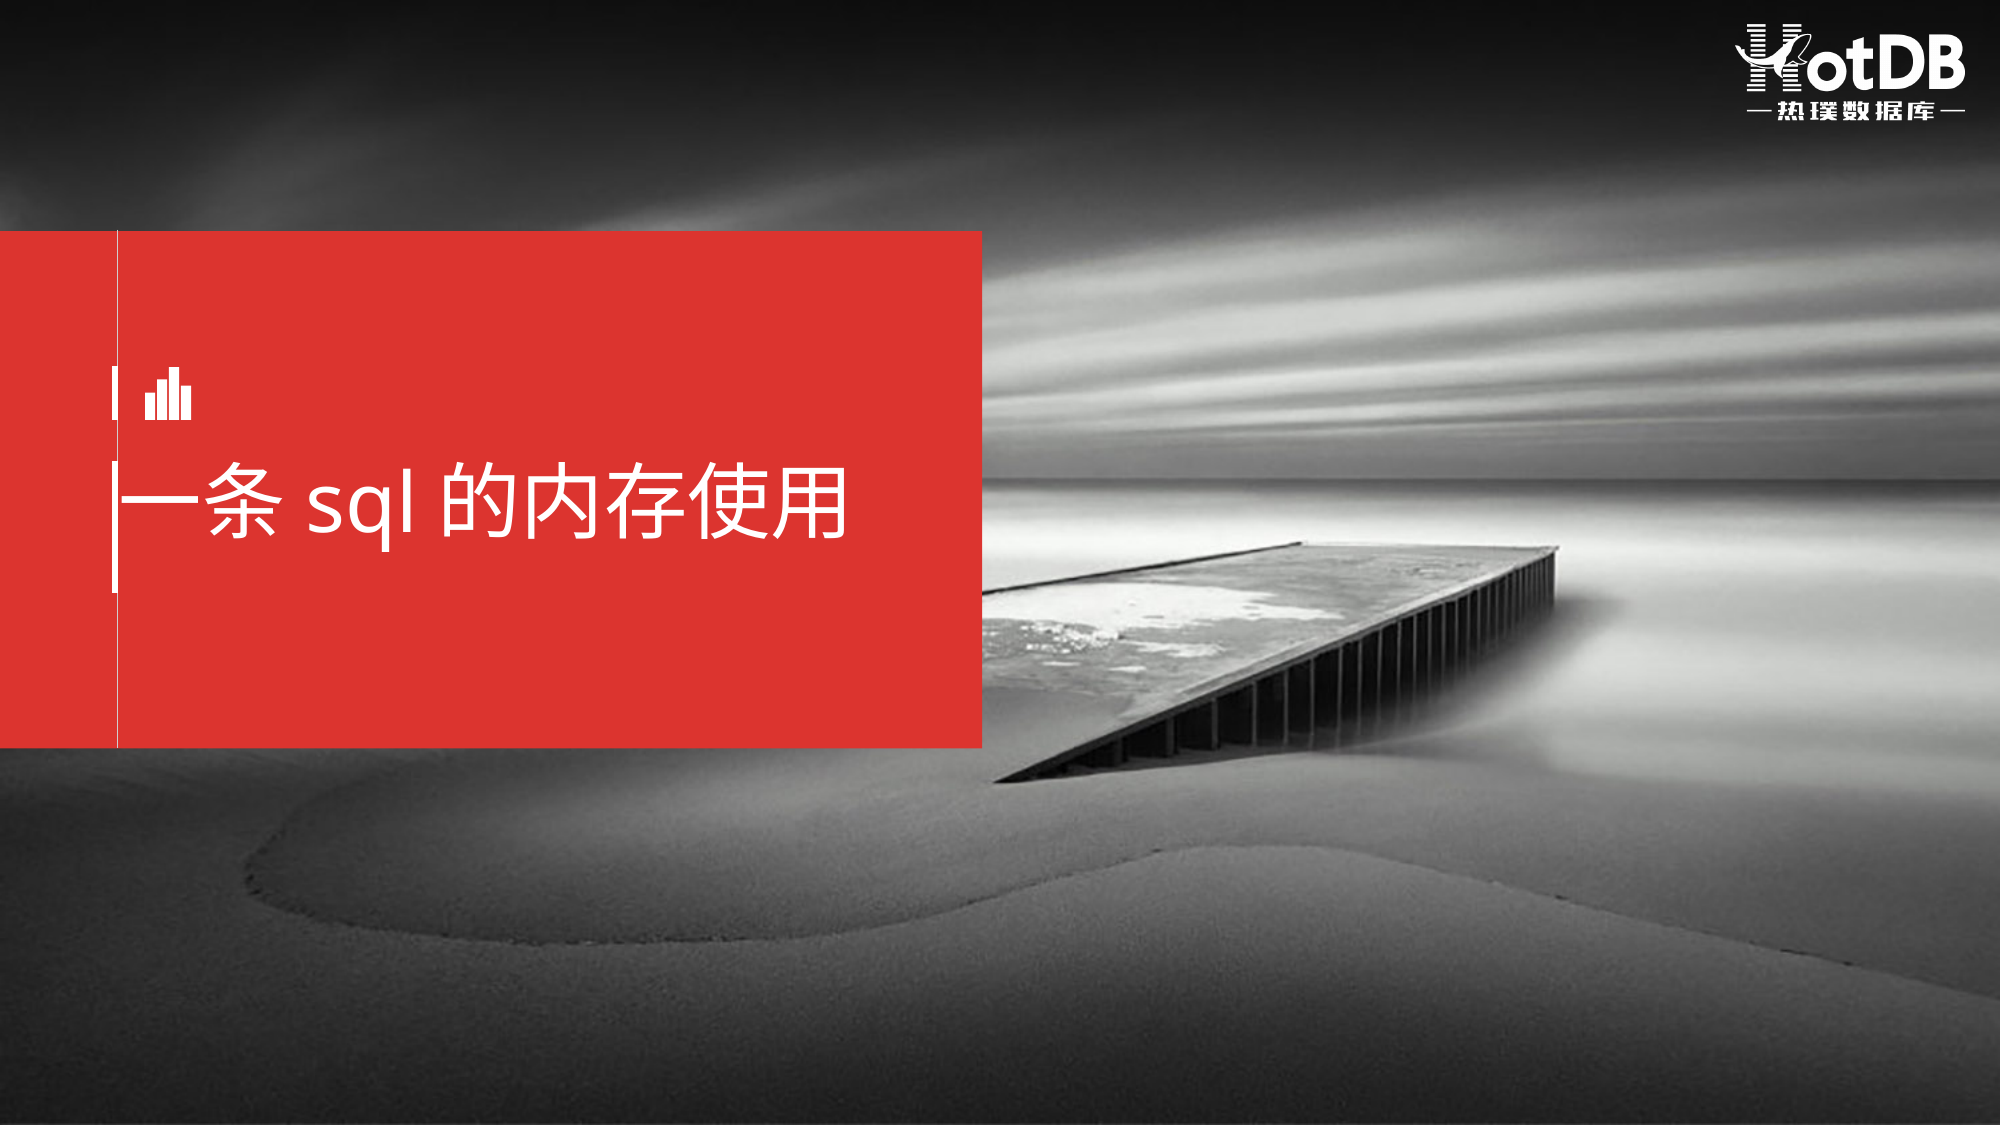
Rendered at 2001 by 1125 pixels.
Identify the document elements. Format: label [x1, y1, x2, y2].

text_box [144, 367, 192, 420]
picture [0, 0, 2000, 1125]
